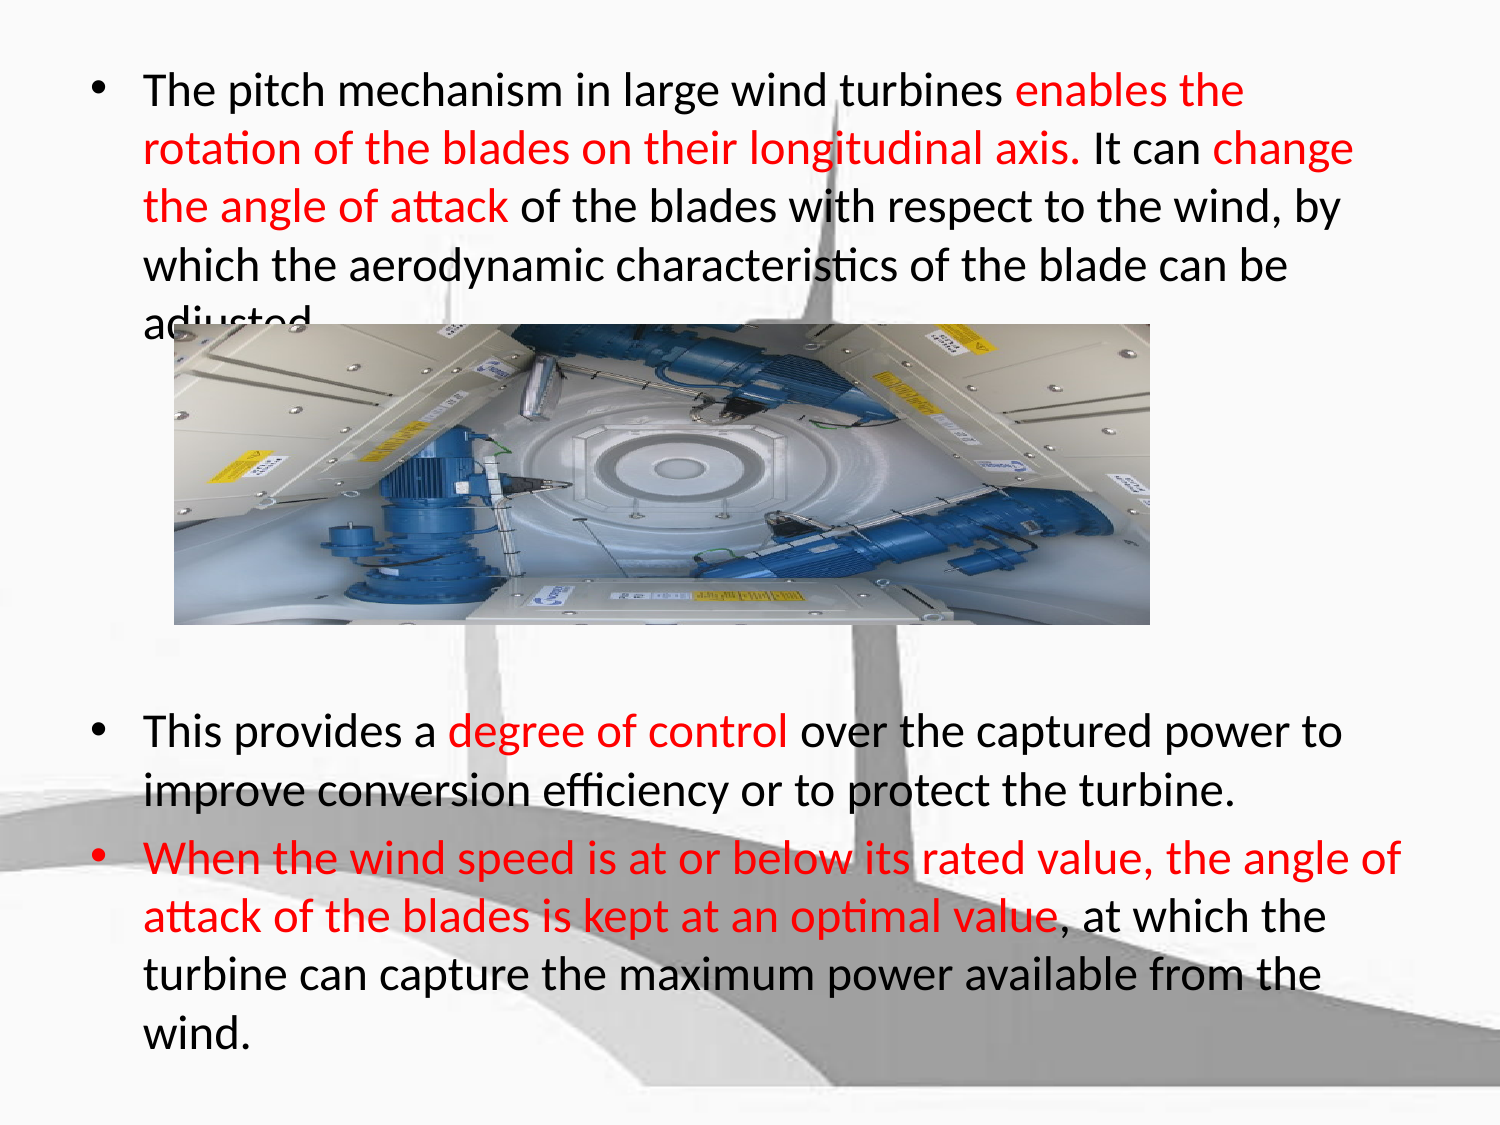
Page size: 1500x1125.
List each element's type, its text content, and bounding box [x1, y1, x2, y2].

picture [0, 0, 1500, 1125]
list The pitch mechanism in large wind turbines enables the rotation of the blades on their longitudinal axis. It can change the angle of attack of the blades with respect to the wind, by which the aerodynamic characteristics of the blade can be adjusted. This provides a degree of control over the captured power to improve conversion efficiency or to protect the turbine. When the wind speed is at or below its rated value, the angle of attack of the blades is kept at an optimal value, at which the turbine can capture the maximum power available from the wind. [75, 50, 1425, 1075]
